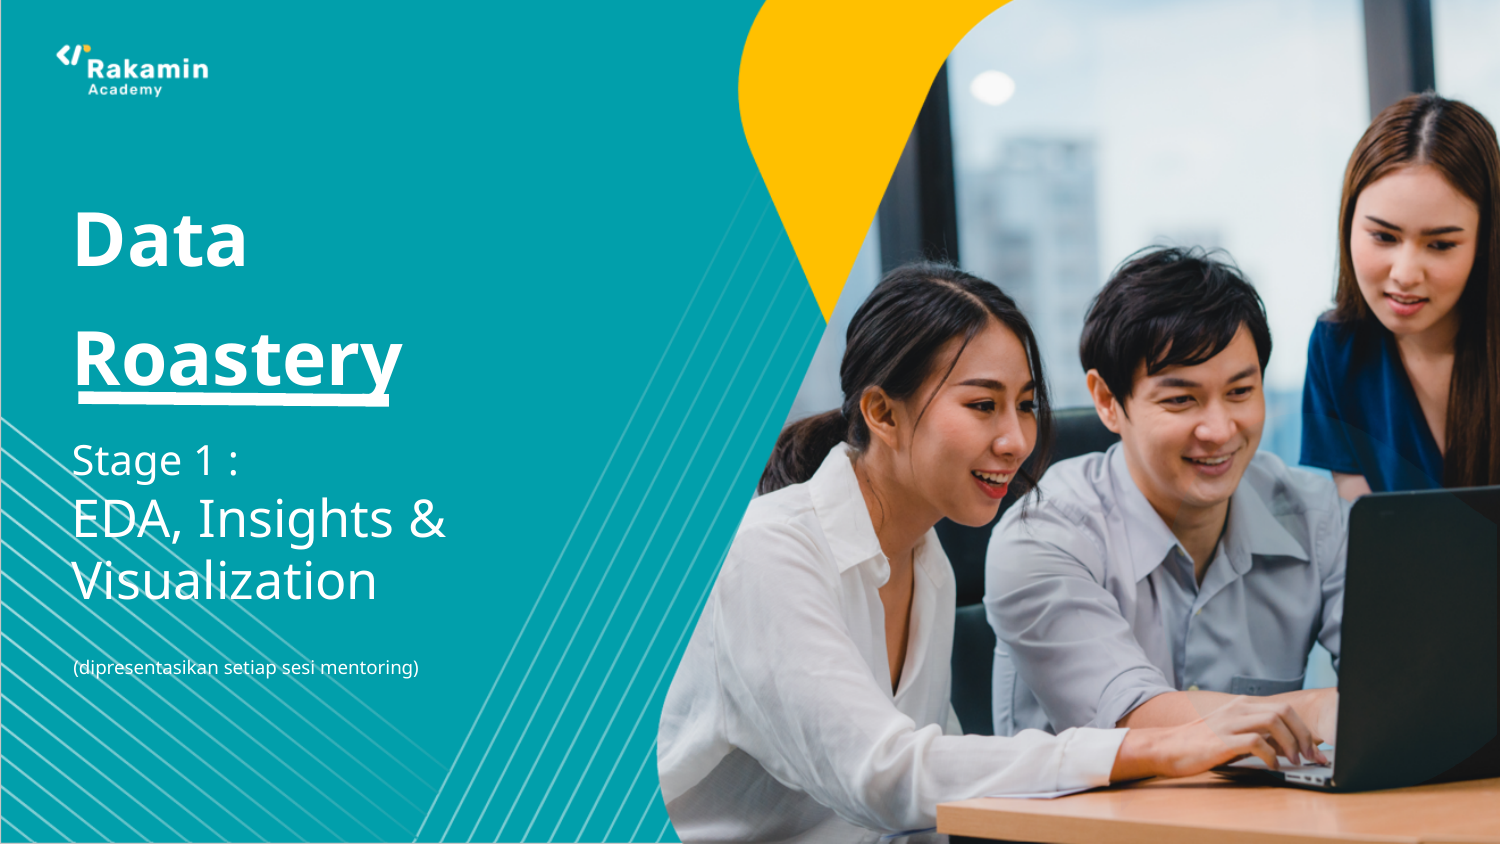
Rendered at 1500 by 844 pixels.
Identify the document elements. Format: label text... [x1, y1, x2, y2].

picture [0, 0, 1500, 844]
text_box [78, 397, 390, 401]
text_box (dipresentasikan setiap sesi mentoring) [62, 650, 459, 685]
text_box Stage 1 : EDA, Insights & Visualization [60, 419, 556, 616]
text_box Data Roastery [60, 156, 573, 407]
